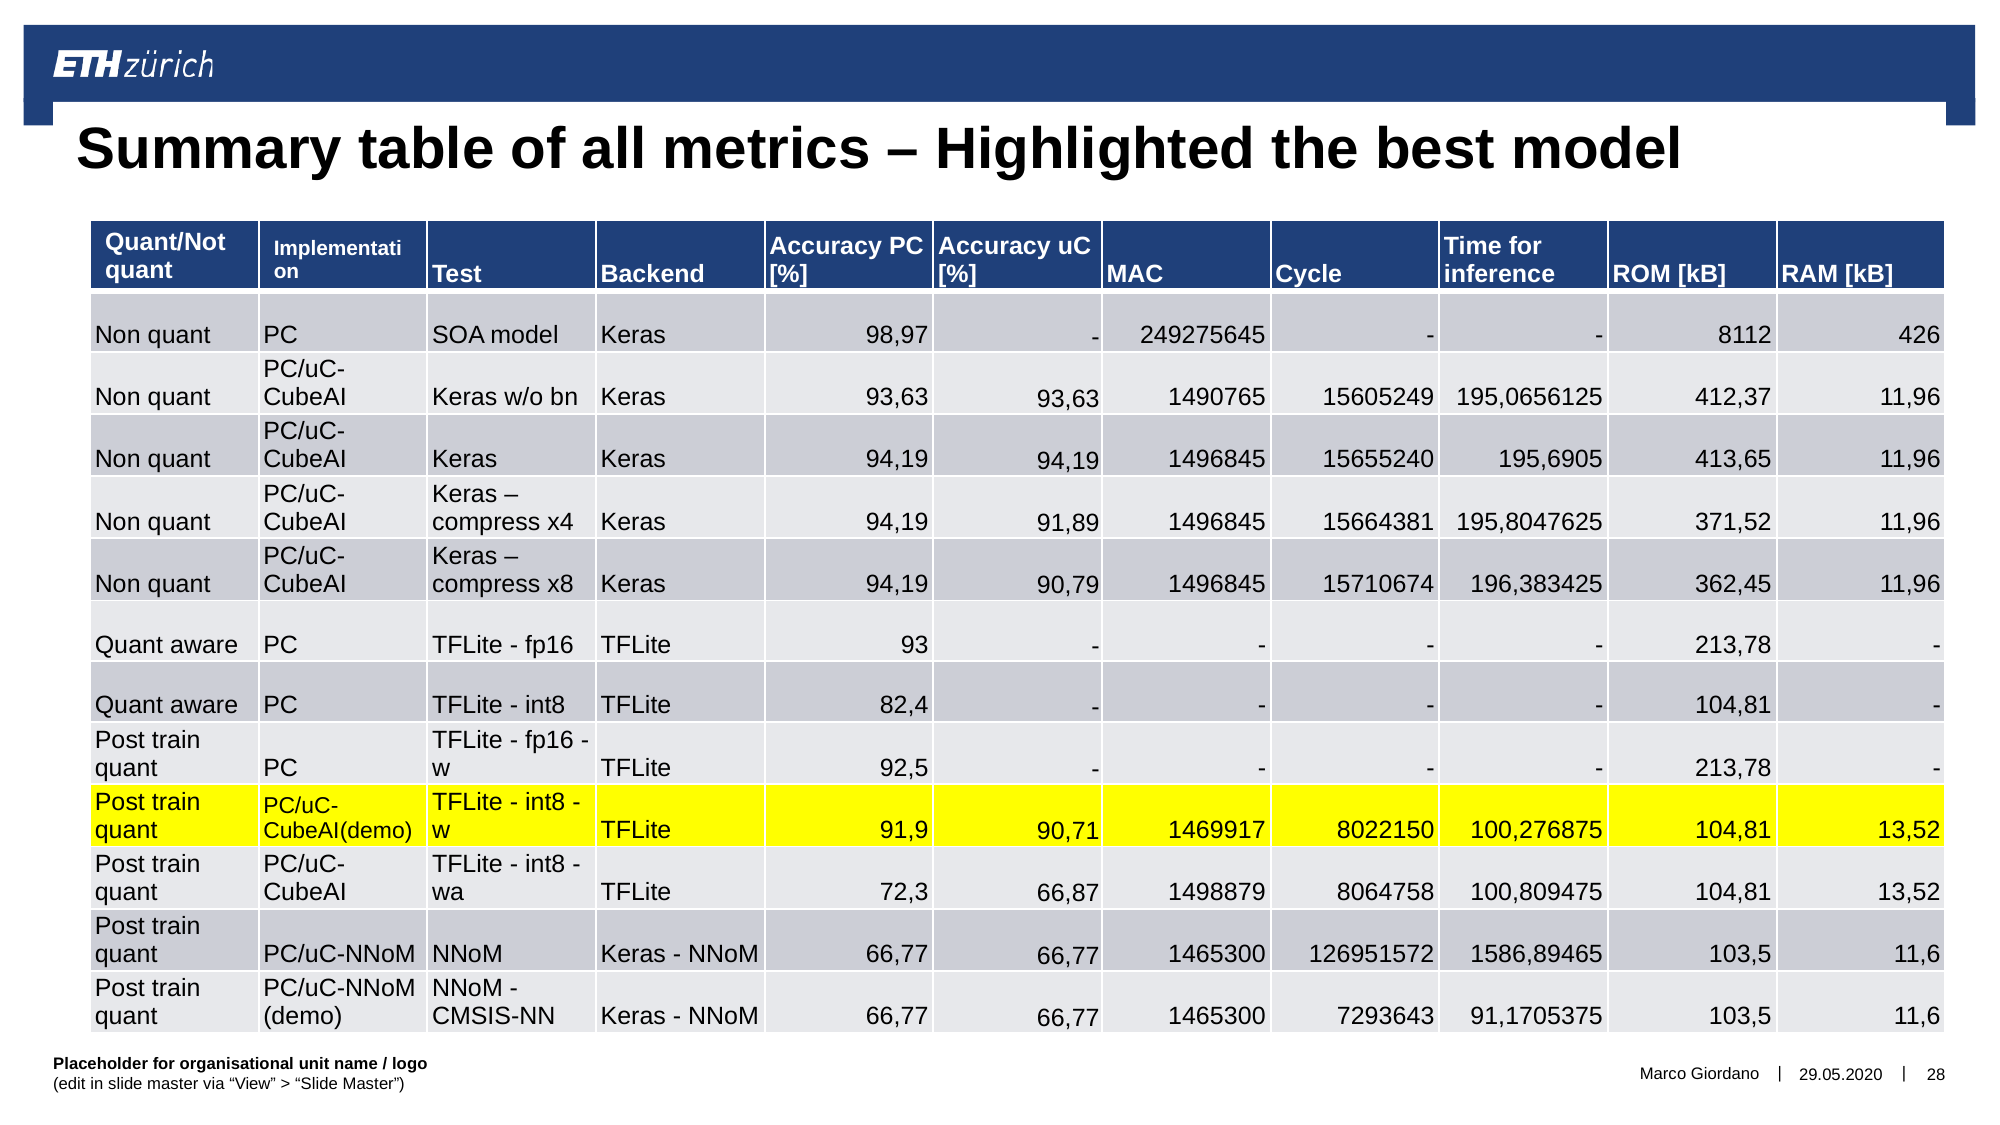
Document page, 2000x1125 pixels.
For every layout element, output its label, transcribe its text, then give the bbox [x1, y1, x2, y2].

table_cell Keras w/o bn [428, 353, 595, 413]
table_cell - [934, 723, 1101, 783]
table_cell Post train quant [91, 723, 258, 783]
table_cell - [1272, 601, 1438, 660]
table_cell 91,9 [766, 785, 932, 846]
table_cell 8022150 [1272, 785, 1438, 846]
table_cell Keras - NNoM [597, 972, 764, 1032]
table_header Accuracy uC [%] [934, 221, 1101, 288]
table_cell 104,81 [1609, 847, 1776, 908]
table_cell Non quant [91, 353, 258, 413]
table_cell SOA model [428, 294, 595, 351]
table_cell 362,45 [1609, 539, 1776, 600]
table_cell - [1778, 662, 1944, 721]
table_cell Keras [597, 539, 764, 600]
table_cell TFLite [597, 723, 764, 783]
table_cell 11,96 [1778, 353, 1944, 413]
table_cell TFLite - fp16 [428, 601, 595, 660]
table_cell 90,71 [934, 785, 1101, 846]
table_cell PC/uC-CubeAI [260, 539, 426, 600]
table_cell - [1440, 294, 1607, 351]
table_cell Keras [597, 415, 764, 475]
table_cell TFLite - fp16 - w [428, 723, 595, 783]
table_cell 1469917 [1103, 785, 1270, 846]
table_cell 15664381 [1272, 477, 1438, 537]
table_cell PC [260, 294, 426, 351]
table_cell 98,97 [766, 294, 932, 351]
table_cell Post train quant [91, 972, 258, 1032]
table_header Quant/Not quant [91, 221, 258, 288]
table_cell 126951572 [1272, 910, 1438, 970]
table_cell - [1272, 723, 1438, 783]
table_cell PC/uC-CubeAI [260, 847, 426, 908]
table_cell 15655240 [1272, 415, 1438, 475]
table_cell 426 [1778, 294, 1944, 351]
table_cell 66,77 [934, 972, 1101, 1032]
table_cell 249275645 [1103, 294, 1270, 351]
table_cell - [1103, 662, 1270, 721]
table_cell TFLite [597, 847, 764, 908]
table_cell 1465300 [1103, 972, 1270, 1032]
table_cell 11,96 [1778, 477, 1944, 537]
table_cell - [934, 601, 1101, 660]
table_cell - [934, 294, 1101, 351]
table_cell 13,52 [1778, 847, 1944, 908]
table_cell Post train quant [91, 847, 258, 908]
table_cell PC/uC-NNoM [260, 910, 426, 970]
table_cell Keras [597, 353, 764, 413]
table_cell TFLite - int8 - w [428, 785, 595, 846]
table_cell Non quant [91, 415, 258, 475]
table_cell - [1103, 723, 1270, 783]
table_cell Keras [428, 415, 595, 475]
table_cell PC [260, 723, 426, 783]
title Summary table of all metrics – Highlighted the best model [53, 101, 1946, 262]
table_cell 82,4 [766, 662, 932, 721]
table_cell NNoM - CMSIS-NN [428, 972, 595, 1032]
table_header Accuracy PC [%] [766, 221, 932, 288]
table_cell 11,96 [1778, 539, 1944, 600]
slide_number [1790, 1034, 1892, 1112]
table_cell TFLite [597, 785, 764, 846]
table_cell PC [260, 601, 426, 660]
table_cell 94,19 [766, 539, 932, 600]
table_cell 15605249 [1272, 353, 1438, 413]
table_cell PC/uC-NNoM (demo) [260, 972, 426, 1032]
table_cell - [1778, 601, 1944, 660]
table_cell 413,65 [1609, 415, 1776, 475]
table_cell 66,77 [934, 910, 1101, 970]
table_cell 103,5 [1609, 972, 1776, 1032]
table_cell Quant aware [91, 662, 258, 721]
table_cell 1465300 [1103, 910, 1270, 970]
table_cell Keras - NNoM [597, 910, 764, 970]
table_cell 1490765 [1103, 353, 1270, 413]
table_cell 72,3 [766, 847, 932, 908]
table_cell 90,79 [934, 539, 1101, 600]
table_cell TFLite - int8 [428, 662, 595, 721]
table_cell 91,89 [934, 477, 1101, 537]
table_cell 94,19 [766, 477, 932, 537]
table_cell 196,383425 [1440, 539, 1607, 600]
table_cell 1496845 [1103, 539, 1270, 600]
slide_number 28 [1906, 1034, 1966, 1112]
table_cell - [1440, 662, 1607, 721]
table_cell TFLite - int8 - wa [428, 847, 595, 908]
table_cell Quant aware [91, 601, 258, 660]
table_cell 1586,89465 [1440, 910, 1607, 970]
table_header ROM [kB] [1609, 221, 1776, 288]
table_cell Post train quant [91, 785, 258, 846]
table_cell 412,37 [1609, 353, 1776, 413]
table_cell PC/uC-CubeAI [260, 477, 426, 537]
table_cell 8112 [1609, 294, 1776, 351]
table_cell Keras – compress x8 [428, 539, 595, 600]
table_cell 100,276875 [1440, 785, 1607, 846]
table_cell 93 [766, 601, 932, 660]
table_cell 94,19 [766, 415, 932, 475]
table_cell 7293643 [1272, 972, 1438, 1032]
table_cell 93,63 [766, 353, 932, 413]
table_cell - [1272, 662, 1438, 721]
table_cell 66,77 [766, 910, 932, 970]
table_cell 103,5 [1609, 910, 1776, 970]
table_cell 8064758 [1272, 847, 1438, 908]
table_header RAM [kB] [1778, 221, 1944, 288]
table_cell PC [260, 662, 426, 721]
table_cell 92,5 [766, 723, 932, 783]
table_cell 11,96 [1778, 415, 1944, 475]
table_cell PC/uC-CubeAI [260, 353, 426, 413]
table_cell PC/uC-CubeAI(demo) [260, 785, 426, 846]
table_header Backend [597, 221, 764, 288]
table_cell - [1778, 723, 1944, 783]
table_cell 66,87 [934, 847, 1101, 908]
table_cell 1496845 [1103, 477, 1270, 537]
table_cell 15710674 [1272, 539, 1438, 600]
table_cell 213,78 [1609, 601, 1776, 660]
table_cell Keras – compress x4 [428, 477, 595, 537]
table_cell Post train quant [91, 910, 258, 970]
table_cell 1496845 [1103, 415, 1270, 475]
table_cell 371,52 [1609, 477, 1776, 537]
table_cell TFLite [597, 601, 764, 660]
table_cell Non quant [91, 477, 258, 537]
table_cell - [1440, 601, 1607, 660]
table_header Time for inference [1440, 221, 1607, 288]
table_header Implementation [260, 221, 426, 288]
table_cell Non quant [91, 294, 258, 351]
table_cell 213,78 [1609, 723, 1776, 783]
table_cell - [934, 662, 1101, 721]
table_cell - [1103, 601, 1270, 660]
table_cell 1498879 [1103, 847, 1270, 908]
table_cell 195,6905 [1440, 415, 1607, 475]
table_cell 11,6 [1778, 972, 1944, 1032]
table_cell NNoM [428, 910, 595, 970]
table_cell Non quant [91, 539, 258, 600]
table_header MAC [1103, 221, 1270, 288]
table_cell 91,1705375 [1440, 972, 1607, 1032]
table_cell Keras [597, 294, 764, 351]
table_cell 11,6 [1778, 910, 1944, 970]
table_cell 66,77 [766, 972, 932, 1032]
table_header Test [428, 221, 595, 288]
table_cell Keras [597, 477, 764, 537]
table_cell 93,63 [934, 353, 1101, 413]
table_cell 100,809475 [1440, 847, 1607, 908]
table_cell TFLite [597, 662, 764, 721]
table_cell 13,52 [1778, 785, 1944, 846]
table_header Cycle [1272, 221, 1438, 288]
table_cell 104,81 [1609, 785, 1776, 846]
table_cell 195,8047625 [1440, 477, 1607, 537]
table_cell - [1440, 723, 1607, 783]
table_cell 94,19 [934, 415, 1101, 475]
footer Marco Giordano [999, 1034, 1760, 1111]
table_cell PC/uC-CubeAI [260, 415, 426, 475]
table_cell - [1272, 294, 1438, 351]
table_cell 195,0656125 [1440, 353, 1607, 413]
table_cell 104,81 [1609, 662, 1776, 721]
